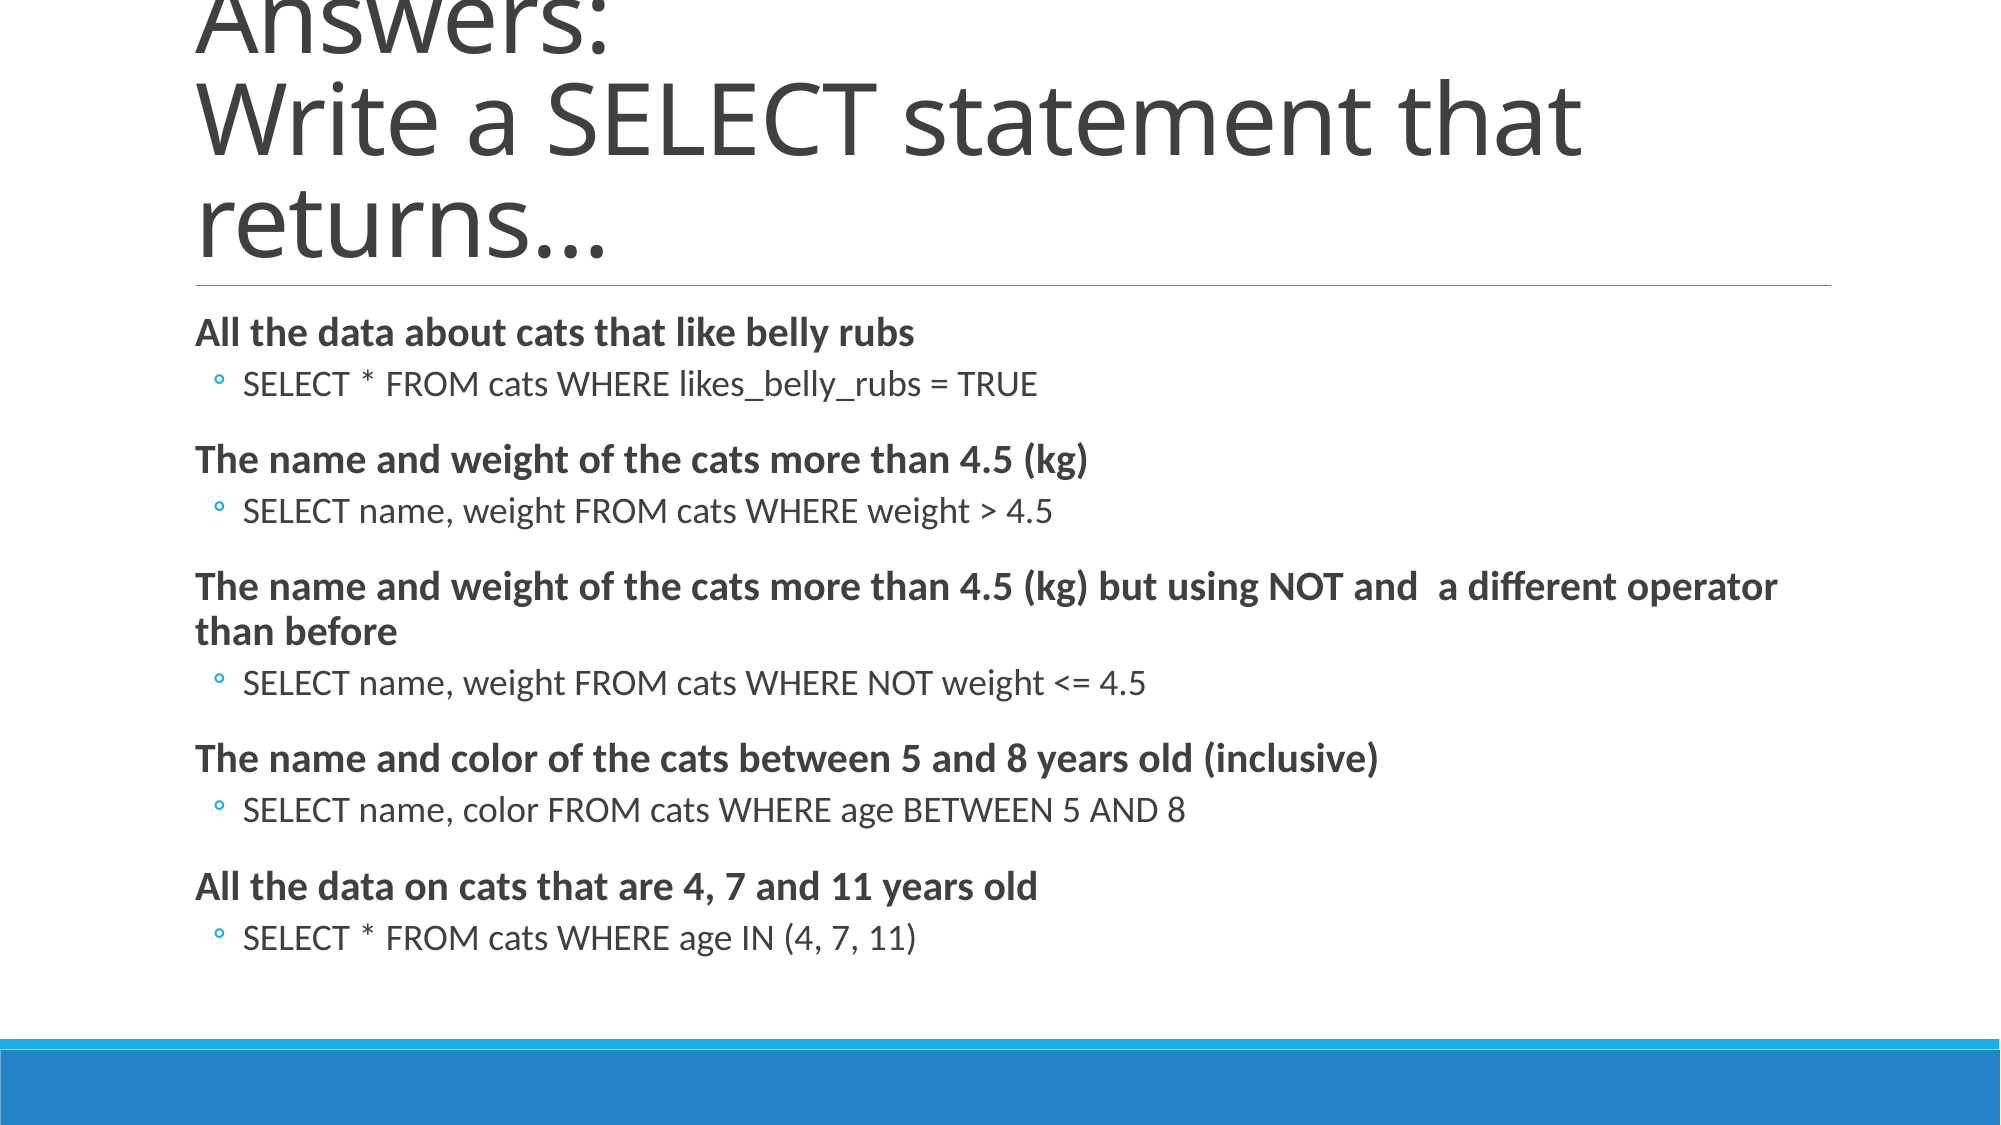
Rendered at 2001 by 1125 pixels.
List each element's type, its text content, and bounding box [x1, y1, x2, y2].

title Answers: Write a SELECT statement that returns… [180, 47, 1830, 285]
list All the data about cats that like belly rubs SELECT * FROM cats WHERE likes_belly_rubs = TRUE The name and weight of the cats more than 4.5 (kg) SELECT name, weight FROM cats WHERE weight > 4.5 The name and weight of the cats more than 4.5 (kg) but using NOT and a different operator than before SELECT name, weight FROM cats WHERE NOT weight <= 4.5 The name and color of the cats between 5 and 8 years old (inclusive) SELECT name, color FROM cats WHERE age BETWEEN 5 AND 8 All the data on cats that are 4, 7 and 11 years old SELECT * FROM cats WHERE age IN (4, 7, 11) [180, 302, 1830, 1039]
